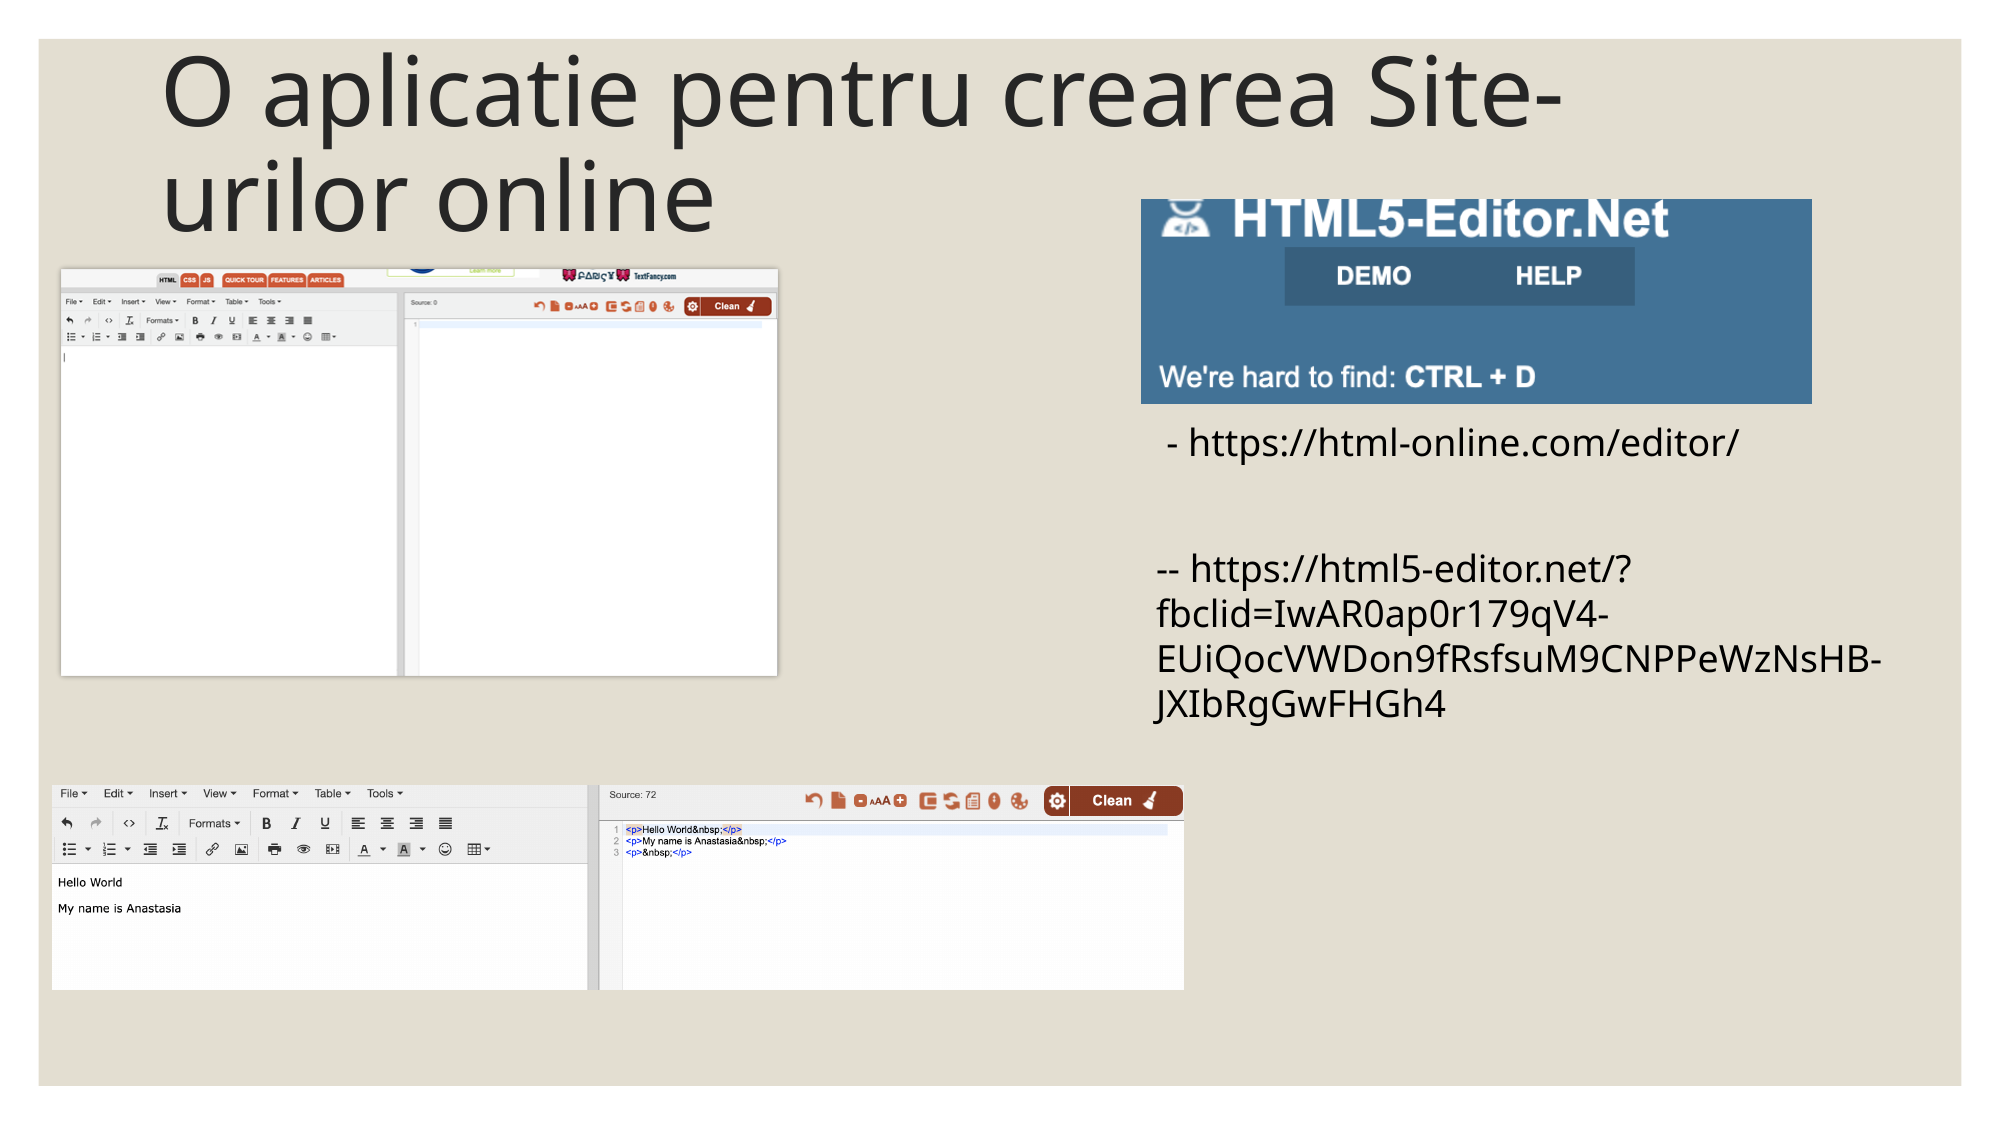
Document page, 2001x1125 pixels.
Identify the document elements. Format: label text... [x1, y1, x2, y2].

picture [52, 260, 787, 685]
picture [1141, 199, 1813, 404]
text_box - https://html-online.com/editor/ [1151, 412, 1756, 472]
title O aplicatie pentru crearea Site-urilor online [145, 35, 1796, 261]
text_box -- https://html5-editor.net/?fbclid=IwAR0ap0r179qV4-EUiQocVWDon9fRsfsuM9CNPPeWzNsHB-JXIbRgGwFHGh4 [1141, 538, 1912, 733]
picture [52, 785, 1184, 990]
